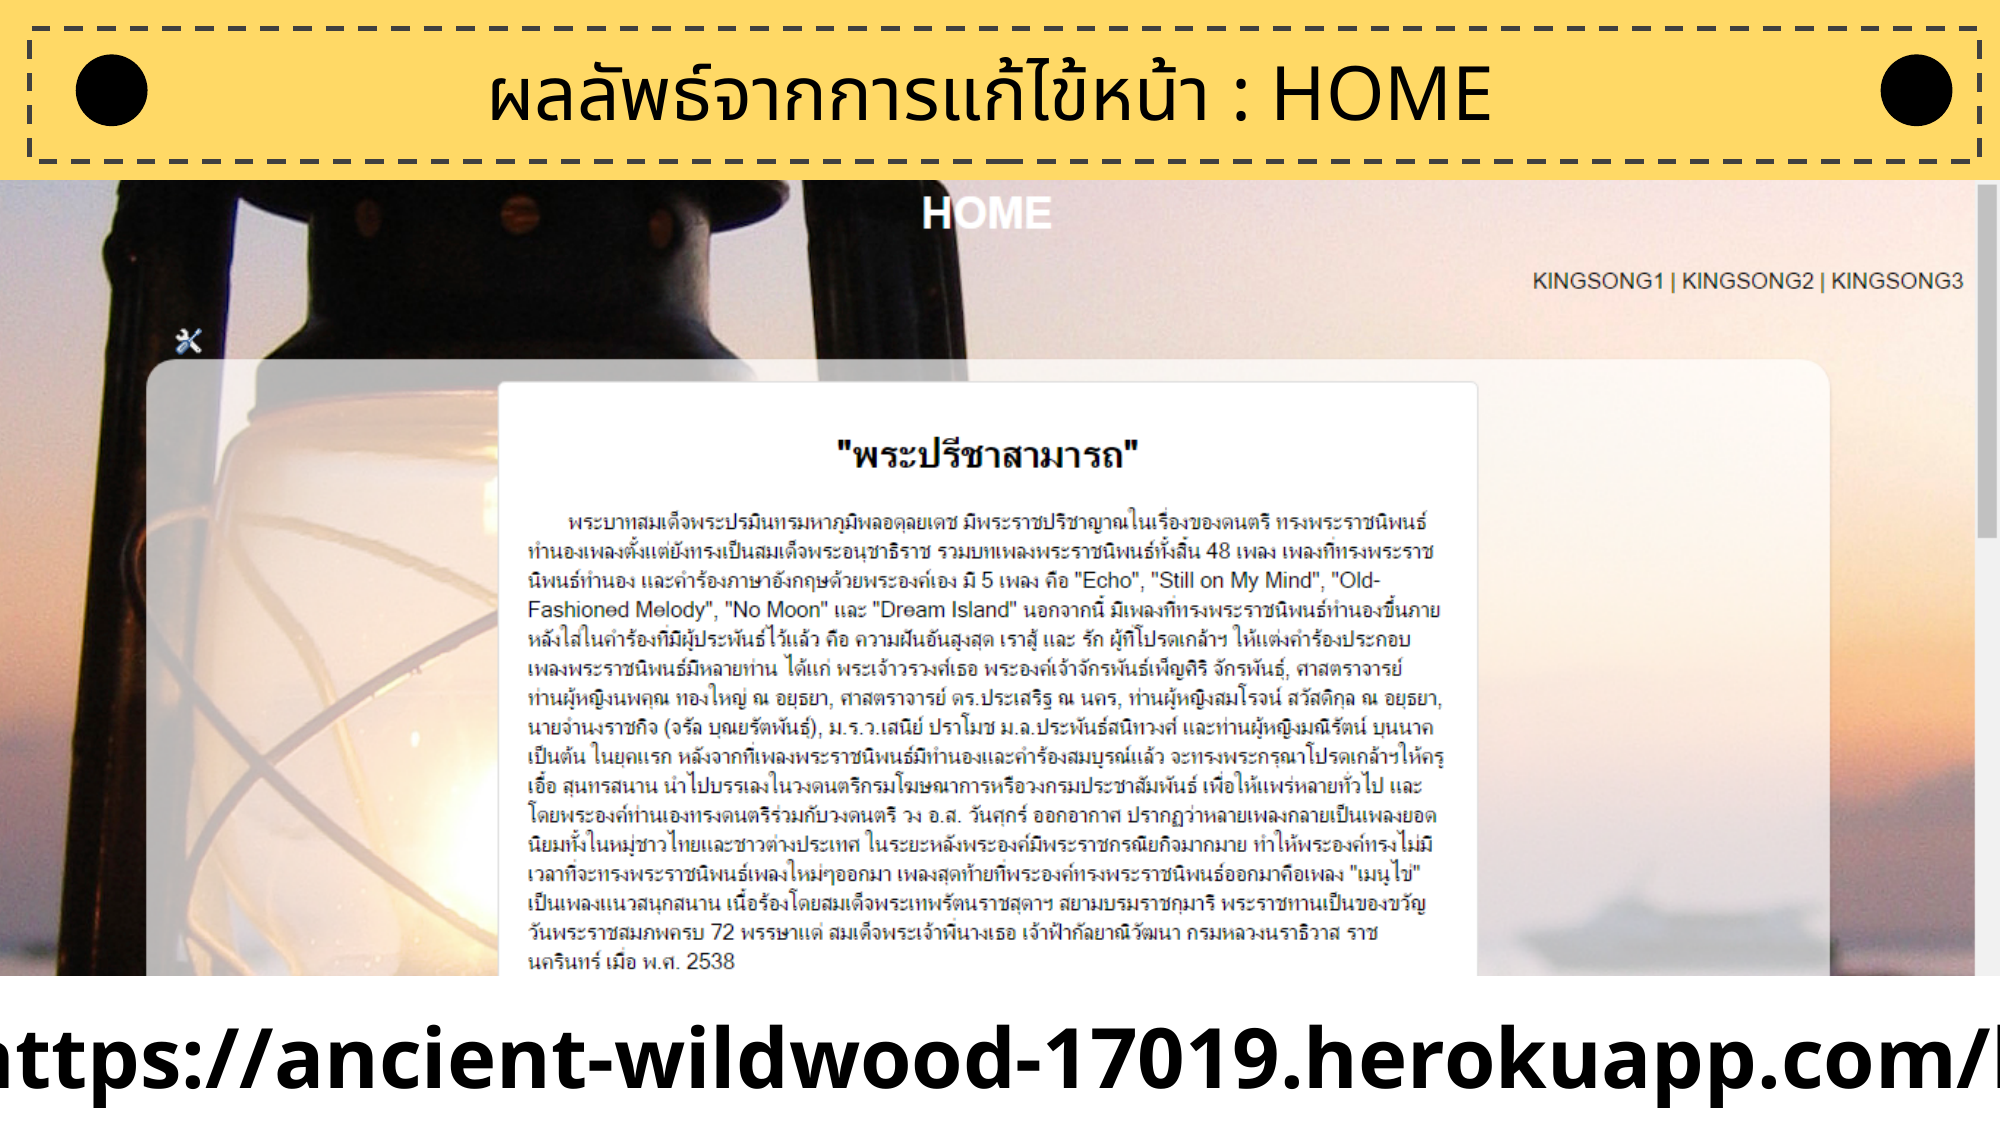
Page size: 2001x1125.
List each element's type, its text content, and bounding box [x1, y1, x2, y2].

text_box URL : https://ancient-wildwood-17019.herokuapp.com/home [0, 997, 2000, 1113]
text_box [0, 0, 2000, 180]
picture [0, 180, 2000, 976]
